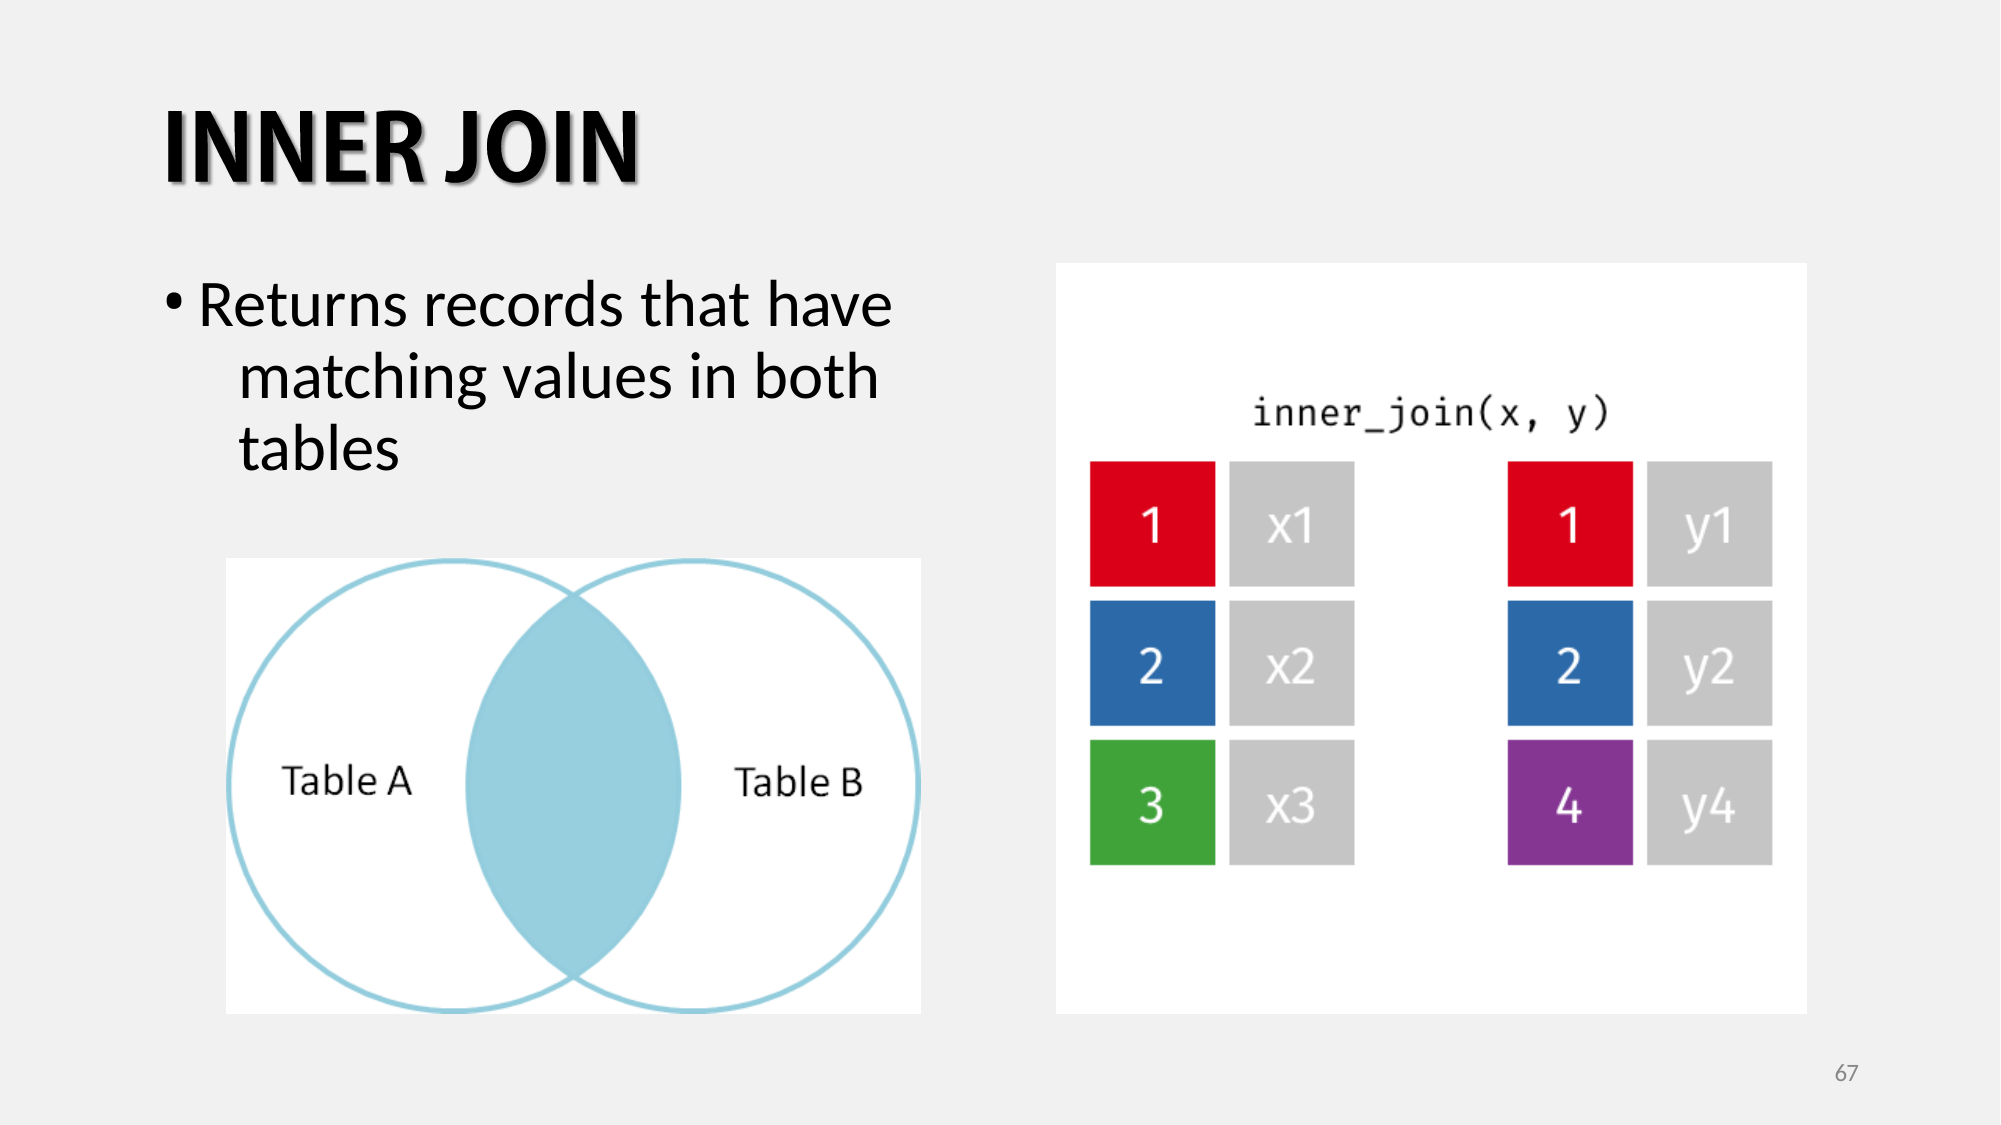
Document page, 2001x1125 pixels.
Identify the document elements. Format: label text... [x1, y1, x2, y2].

picture [225, 557, 921, 1014]
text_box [104, 67, 704, 269]
picture [1055, 262, 1807, 1014]
text_box Returns records that have matching values in both tables [159, 256, 899, 484]
slide_number 67 [1802, 1060, 1875, 1088]
